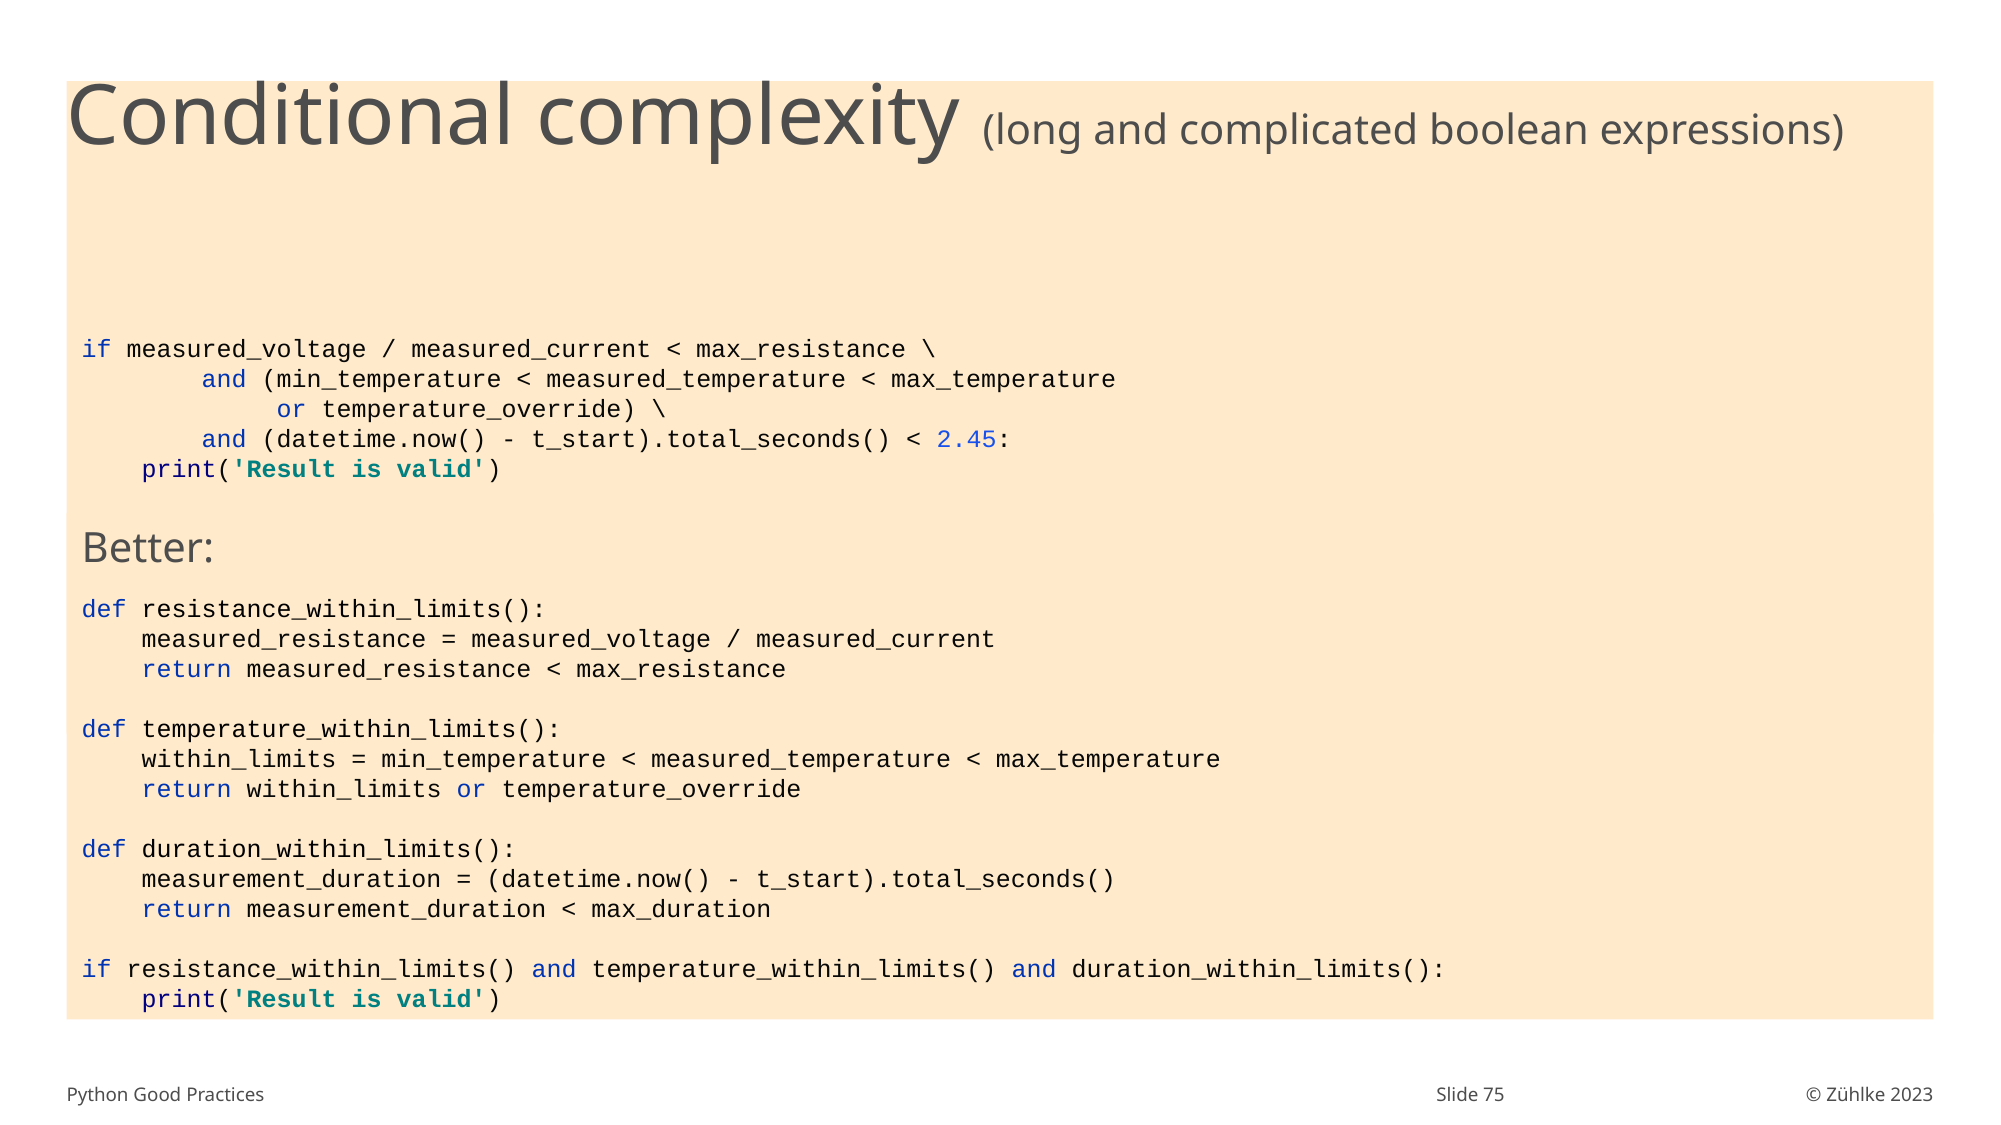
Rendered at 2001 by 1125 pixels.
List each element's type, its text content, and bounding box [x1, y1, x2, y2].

list if measured_voltage / measured_current < max_resistance \ and (min_temperature < measured_temperature < max_temperature or temperature_override) \ and (datetime.now() - t_start).total_seconds() < 2.45: print('Result is valid') [66, 177, 1934, 512]
title Conditional complexity (long and complicated boolean expressions) [66, 66, 1934, 177]
text_box Better: def resistance_within_limits(): measured_resistance = measured_voltage / measured_current return measured_resistance < max_resistance def temperature_within_limits(): within_limits = min_temperature < measured_temperature < max_temperature return within_limits or temperature_override def duration_within_limits(): measurement_duration = (datetime.now() - t_start).total_seconds() return measurement_duration < max_duration if resistance_within_limits() and temperature_within_limits() and duration_within_limits(): print('Result is valid') [66, 512, 1934, 1020]
